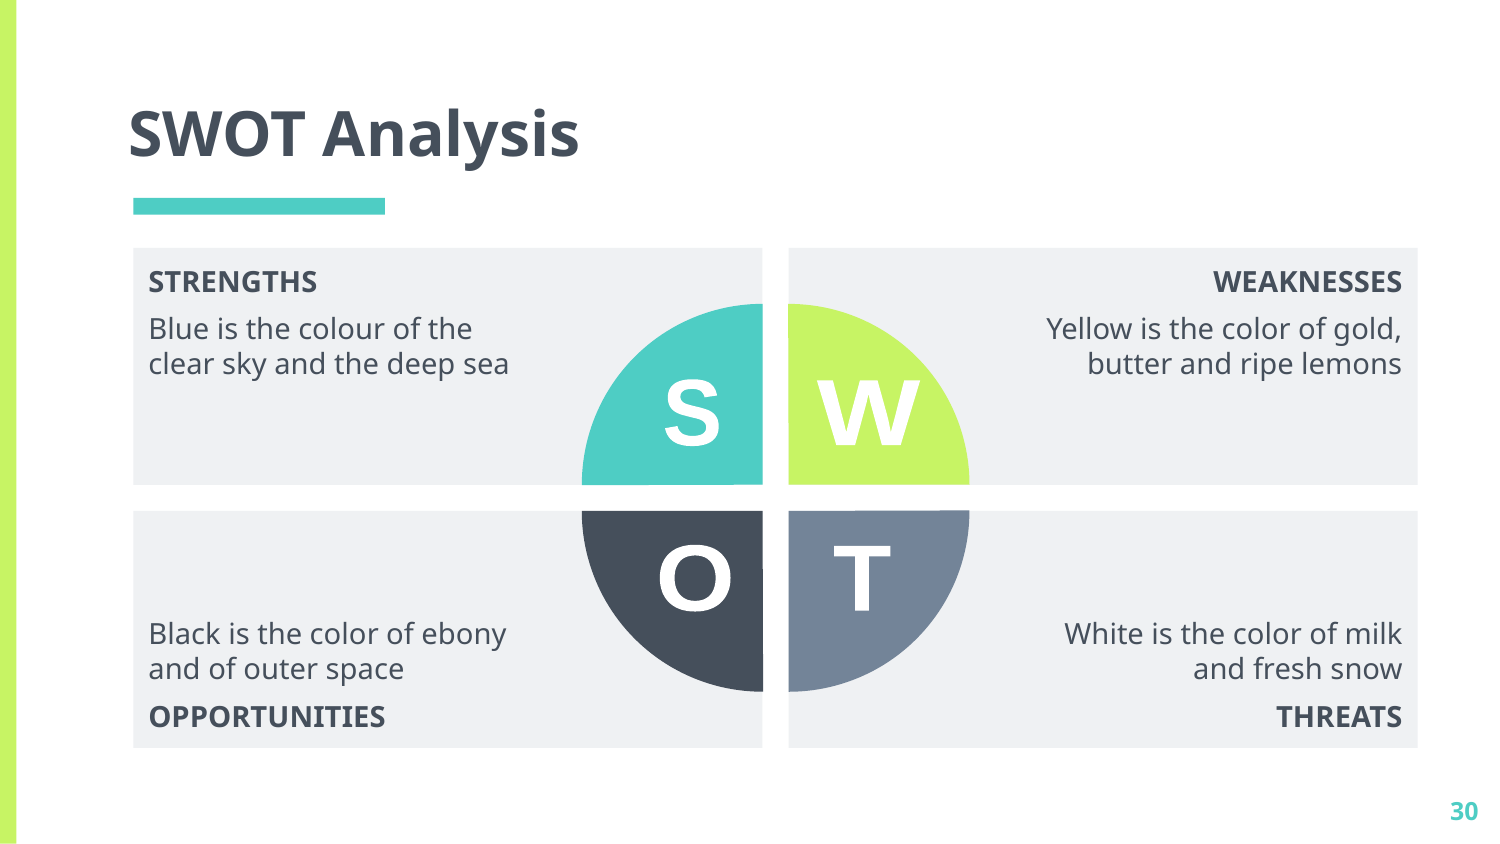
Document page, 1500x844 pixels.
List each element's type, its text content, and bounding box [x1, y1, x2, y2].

text_box White is the color of milk and fresh snow THREATS [788, 510, 1418, 748]
text_box WEAKNESSES Yellow is the color of gold, butter and ripe lemons [788, 247, 1418, 485]
title SWOT Analysis [113, 103, 1387, 184]
text_box [581, 303, 763, 486]
text_box [581, 510, 764, 692]
slide_number 30 [1403, 780, 1494, 832]
text_box [788, 303, 970, 485]
text_box STRENGTHS Blue is the colour of the clear sky and the deep sea [133, 247, 763, 485]
text_box [788, 510, 970, 692]
text_box Black is the color of ebony and of outer space OPPORTUNITIES [133, 510, 763, 748]
